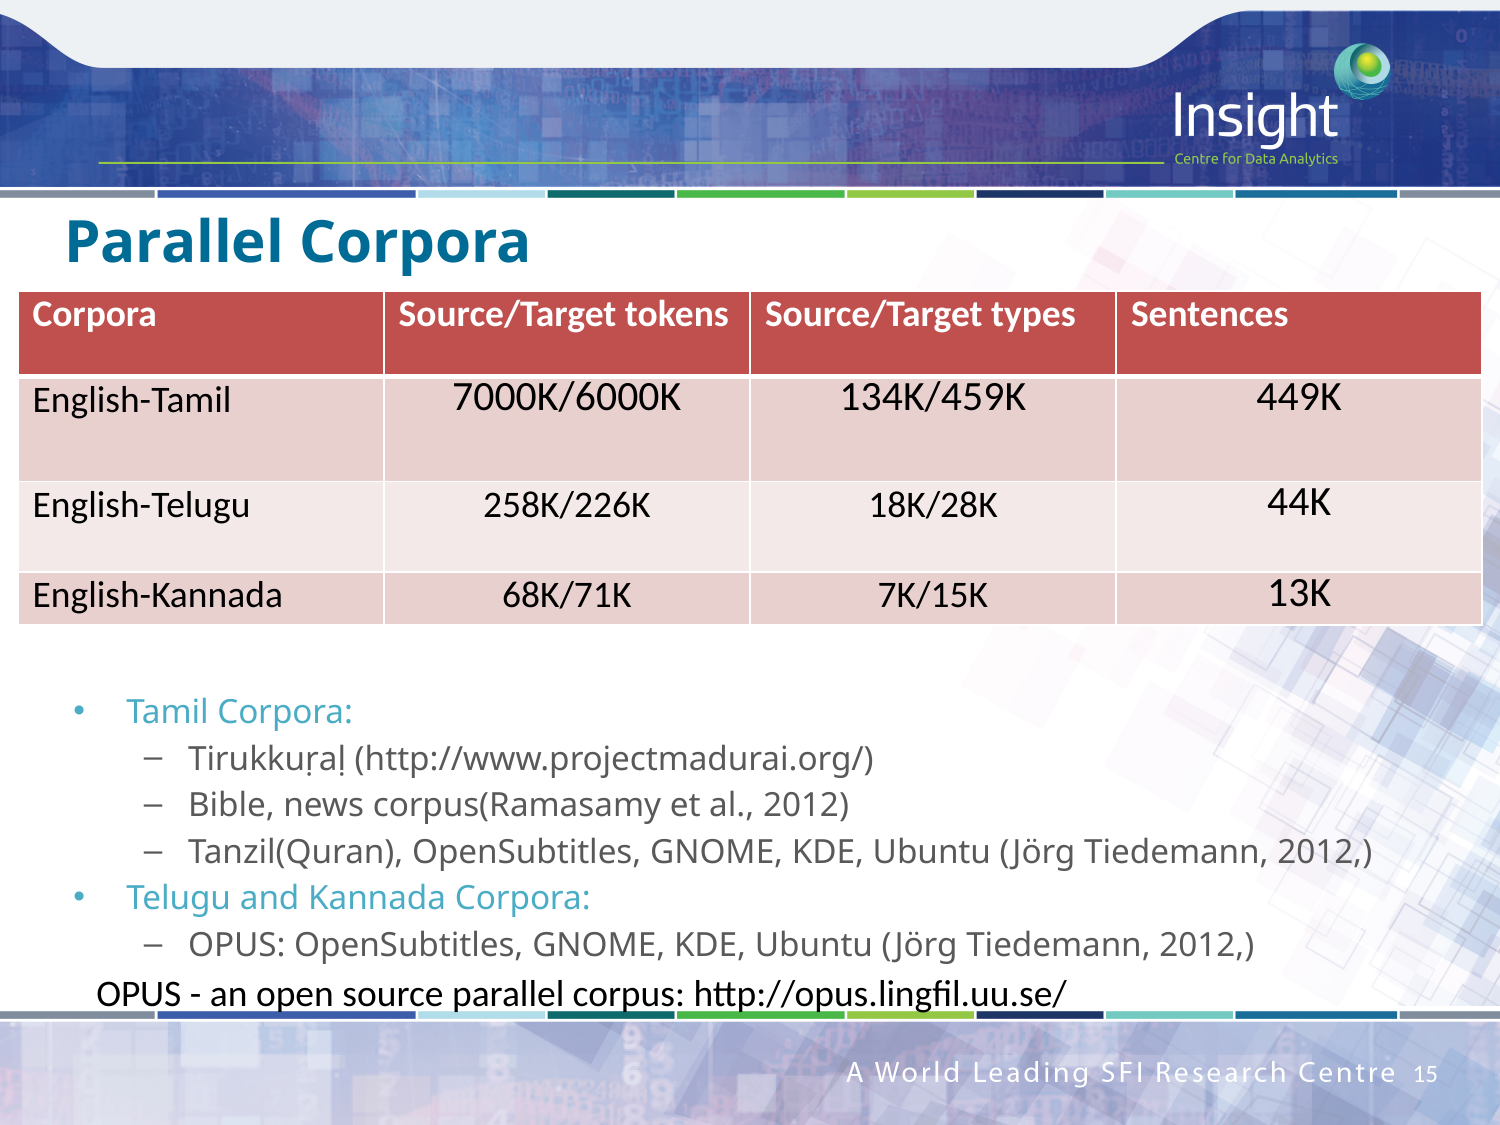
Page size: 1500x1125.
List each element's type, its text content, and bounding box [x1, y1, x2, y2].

slide_number 15 [1103, 1042, 1454, 1103]
picture [0, 0, 1500, 1125]
table_cell 7000K/6000K [385, 379, 749, 481]
list Tamil Corpora: Tirukkuṛaḷ (http://www.projectmadurai.org/) Bible, news corpus(Ramasamy et al., 2012) Tanzil(Quran), OpenSubtitles, GNOME, KDE, Ubuntu (Jörg Tiedemann, 2012,) Telugu and Kannada Corpora: OPUS: OpenSubtitles, GNOME, KDE, Ubuntu (Jörg Tiedemann, 2012,) [58, 626, 1453, 979]
table_header Sentences [1117, 292, 1481, 374]
table_cell 258K/226K [385, 482, 749, 571]
table_cell 44K [1117, 482, 1481, 571]
table_cell 7K/15K [751, 573, 1115, 624]
table_cell 18K/28K [751, 482, 1115, 571]
table_cell English-Telugu [19, 482, 383, 571]
table_cell 134K/459K [751, 379, 1115, 481]
table_header Corpora [19, 292, 383, 374]
text_box OPUS - an open source parallel corpus: http://opus.lingfil.uu.se/ [81, 961, 1412, 1022]
table_cell 13K [1117, 573, 1481, 624]
table_header Source/Target tokens [385, 292, 749, 374]
table_header Source/Target types [751, 292, 1115, 374]
table_cell 449K [1117, 379, 1481, 481]
table_cell English-Kannada [19, 573, 383, 624]
table_cell English-Tamil [19, 379, 383, 481]
title Parallel Corpora [49, 196, 1444, 290]
table_cell 68K/71K [385, 573, 749, 624]
